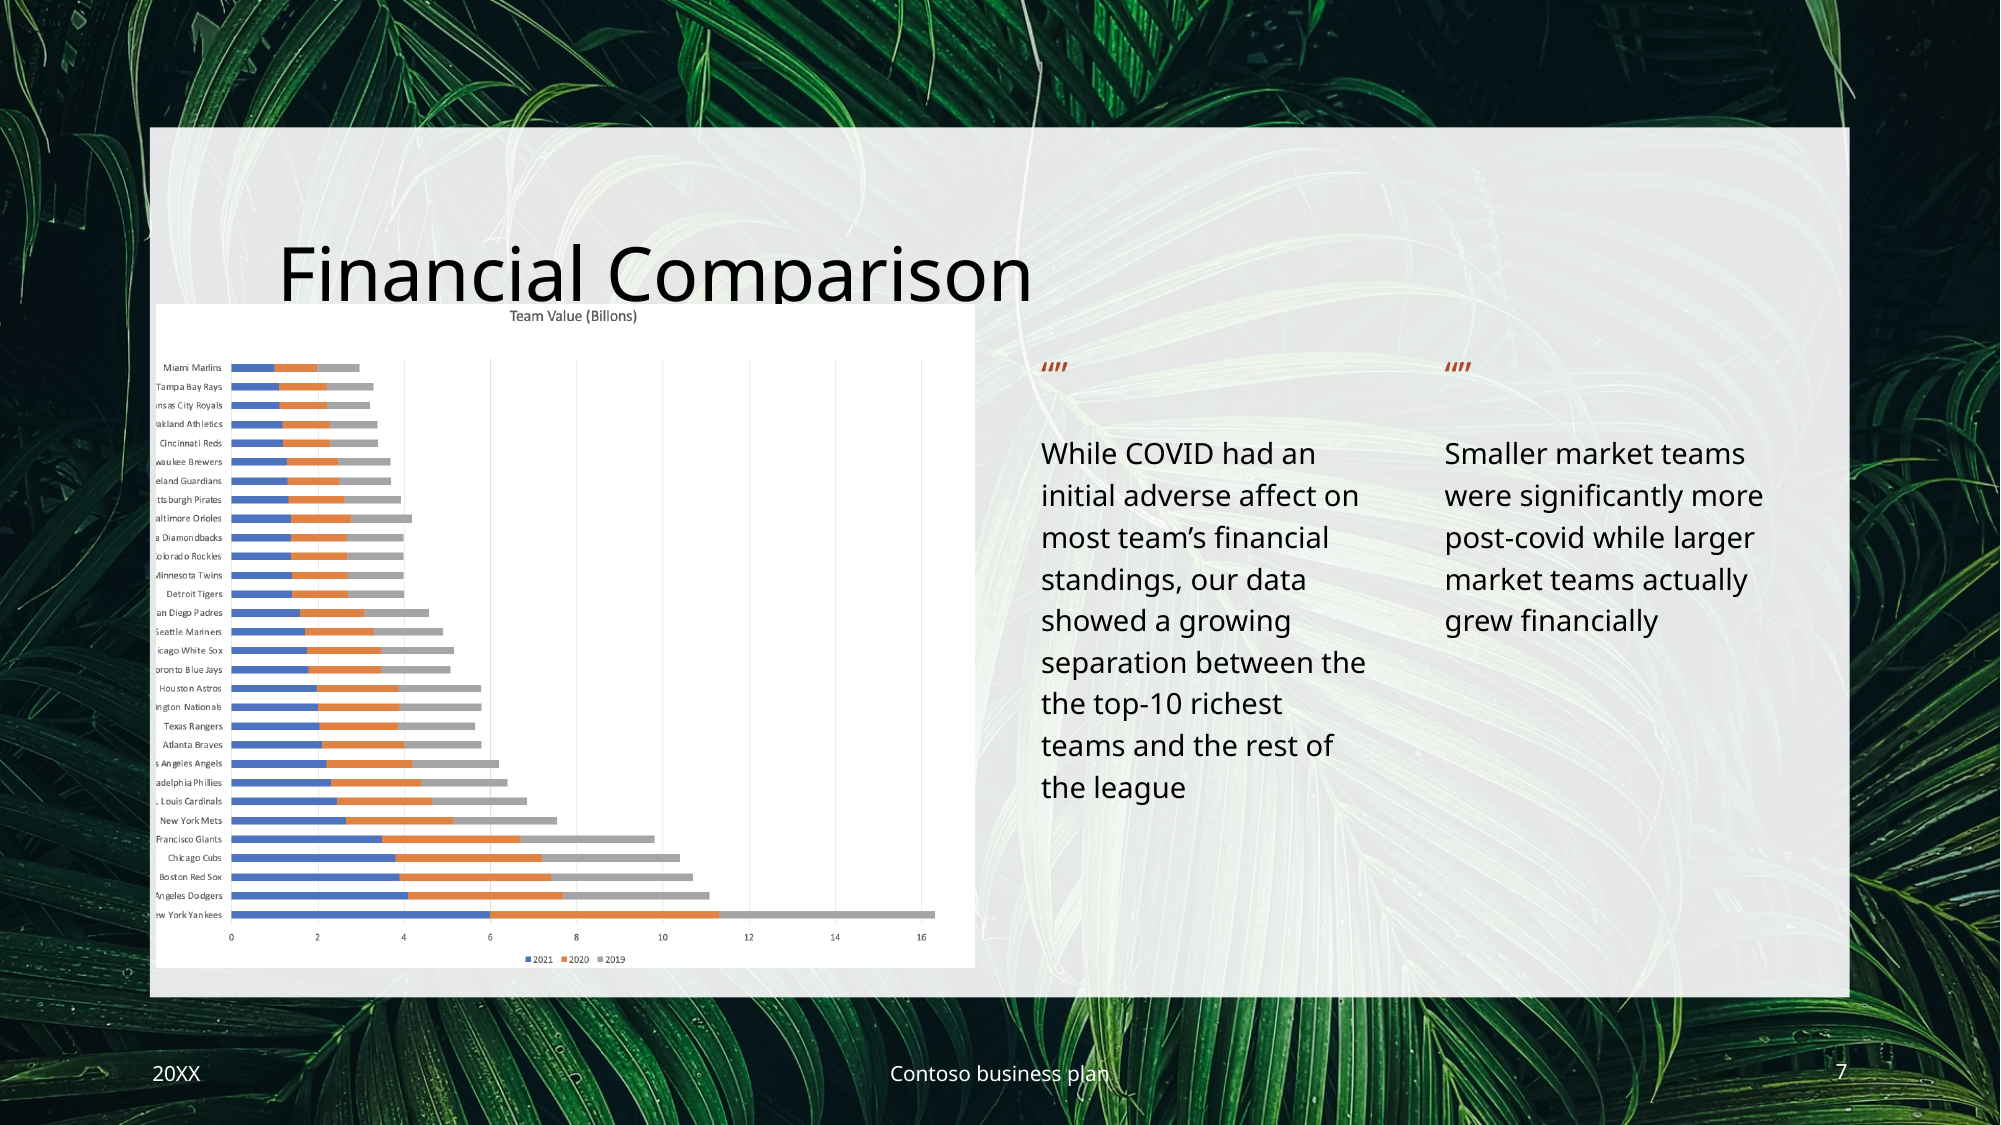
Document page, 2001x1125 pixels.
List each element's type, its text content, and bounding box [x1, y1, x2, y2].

footer Contoso business plan [662, 1042, 1338, 1103]
title Financial Comparison [262, 224, 1093, 330]
list Smaller market teams were significantly more post-covid while larger market teams actually grew financially [1429, 421, 1788, 900]
list While COVID had an initial adverse affect on most team’s financial standings, our data showed a growing separation between the the top-10 richest teams and the rest of the league [1026, 421, 1385, 900]
picture [0, 0, 2000, 1125]
list “” [1026, 345, 1385, 405]
slide_number 20XX [137, 1042, 588, 1103]
slide_number 7 [1412, 1042, 1863, 1103]
list “” [1429, 345, 1788, 405]
